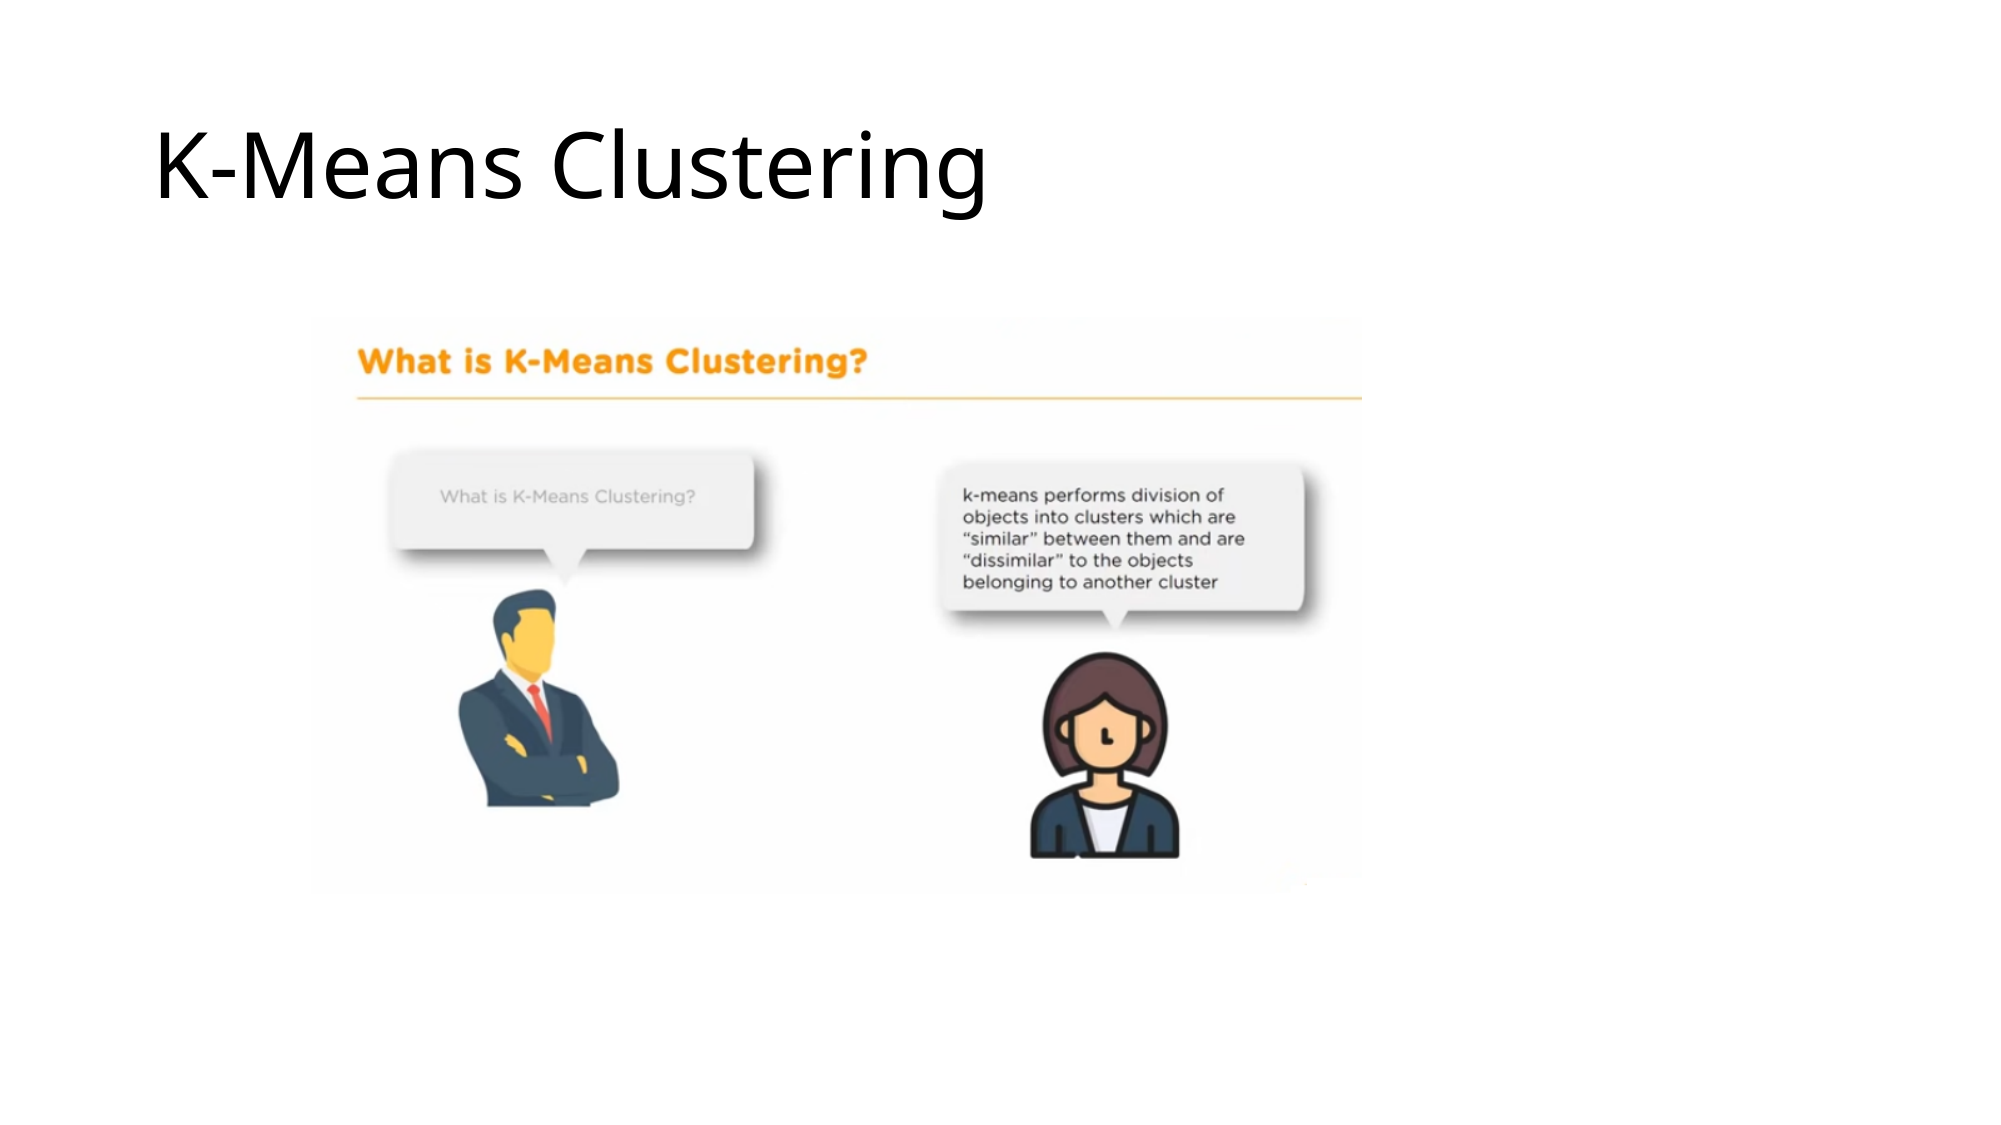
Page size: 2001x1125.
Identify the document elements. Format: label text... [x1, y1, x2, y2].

title K-Means Clustering [137, 59, 1863, 278]
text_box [311, 317, 1362, 894]
